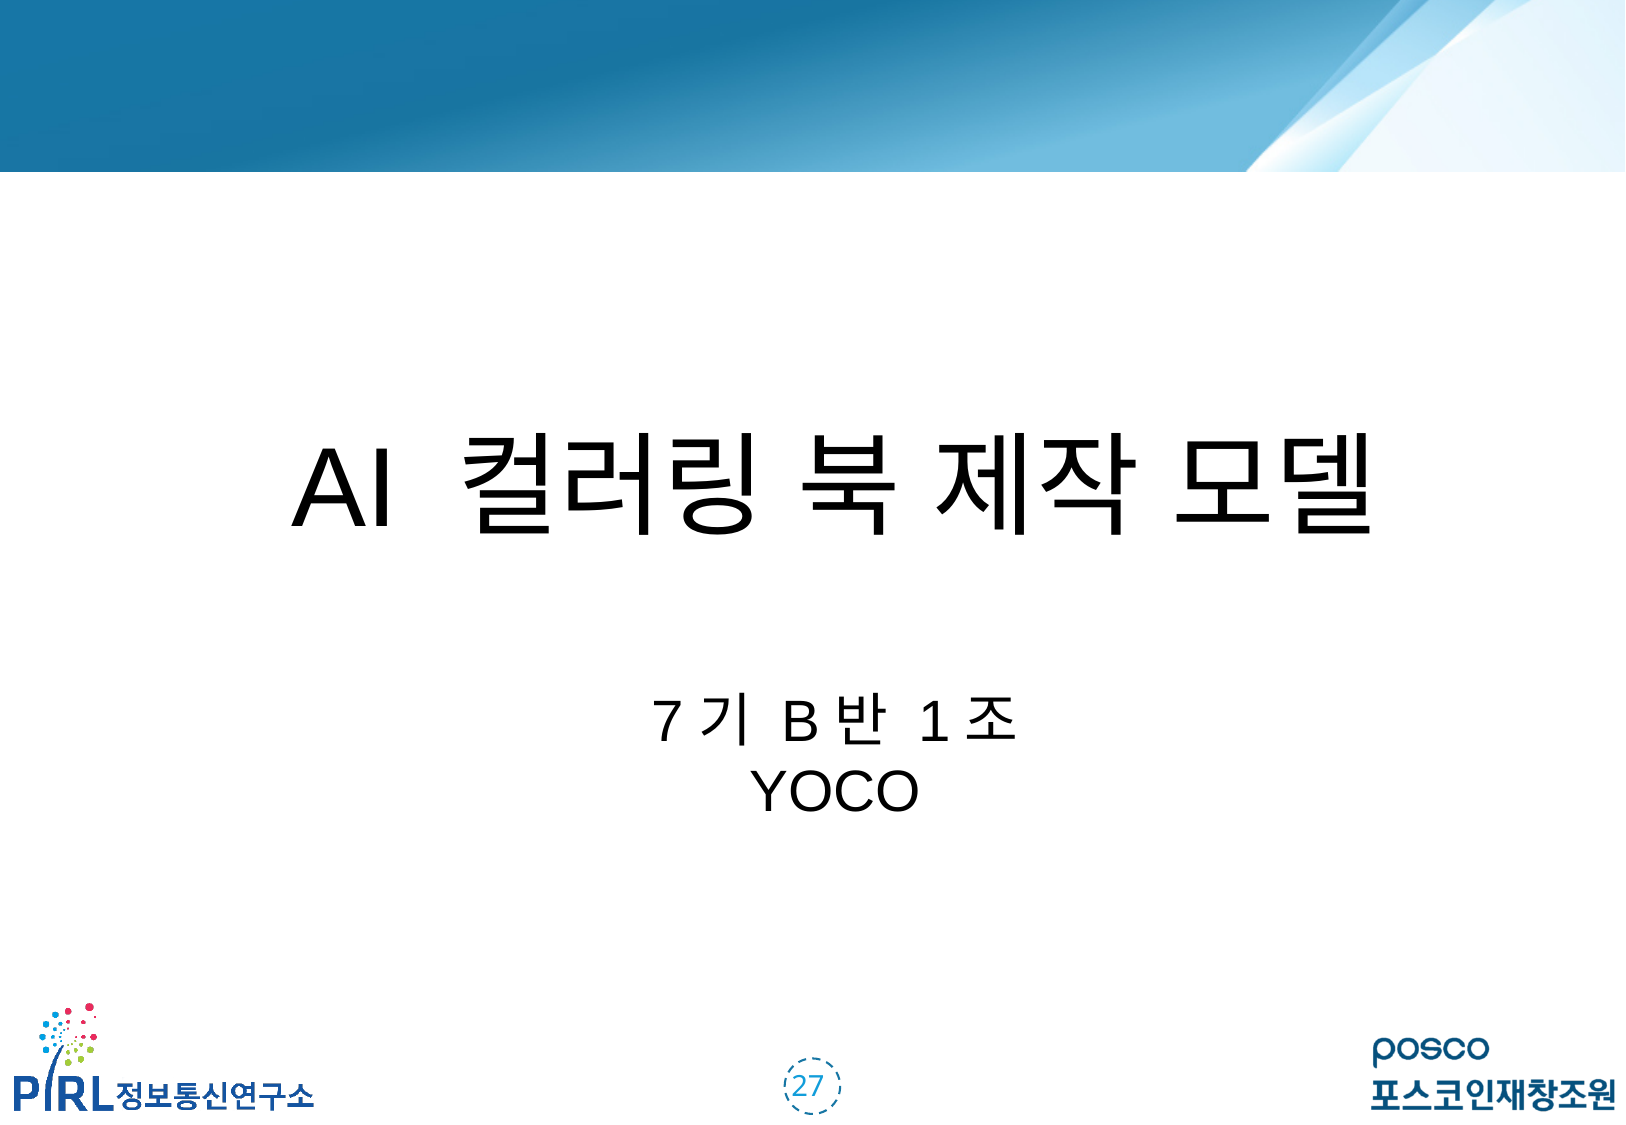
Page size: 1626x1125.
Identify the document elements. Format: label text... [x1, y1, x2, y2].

picture [0, 0, 1625, 172]
text_box AI 컬러링 북 제작 모델 7기 B반 1조 YOCO [97, 406, 1573, 831]
picture [1365, 1034, 1619, 1114]
picture [11, 999, 318, 1114]
